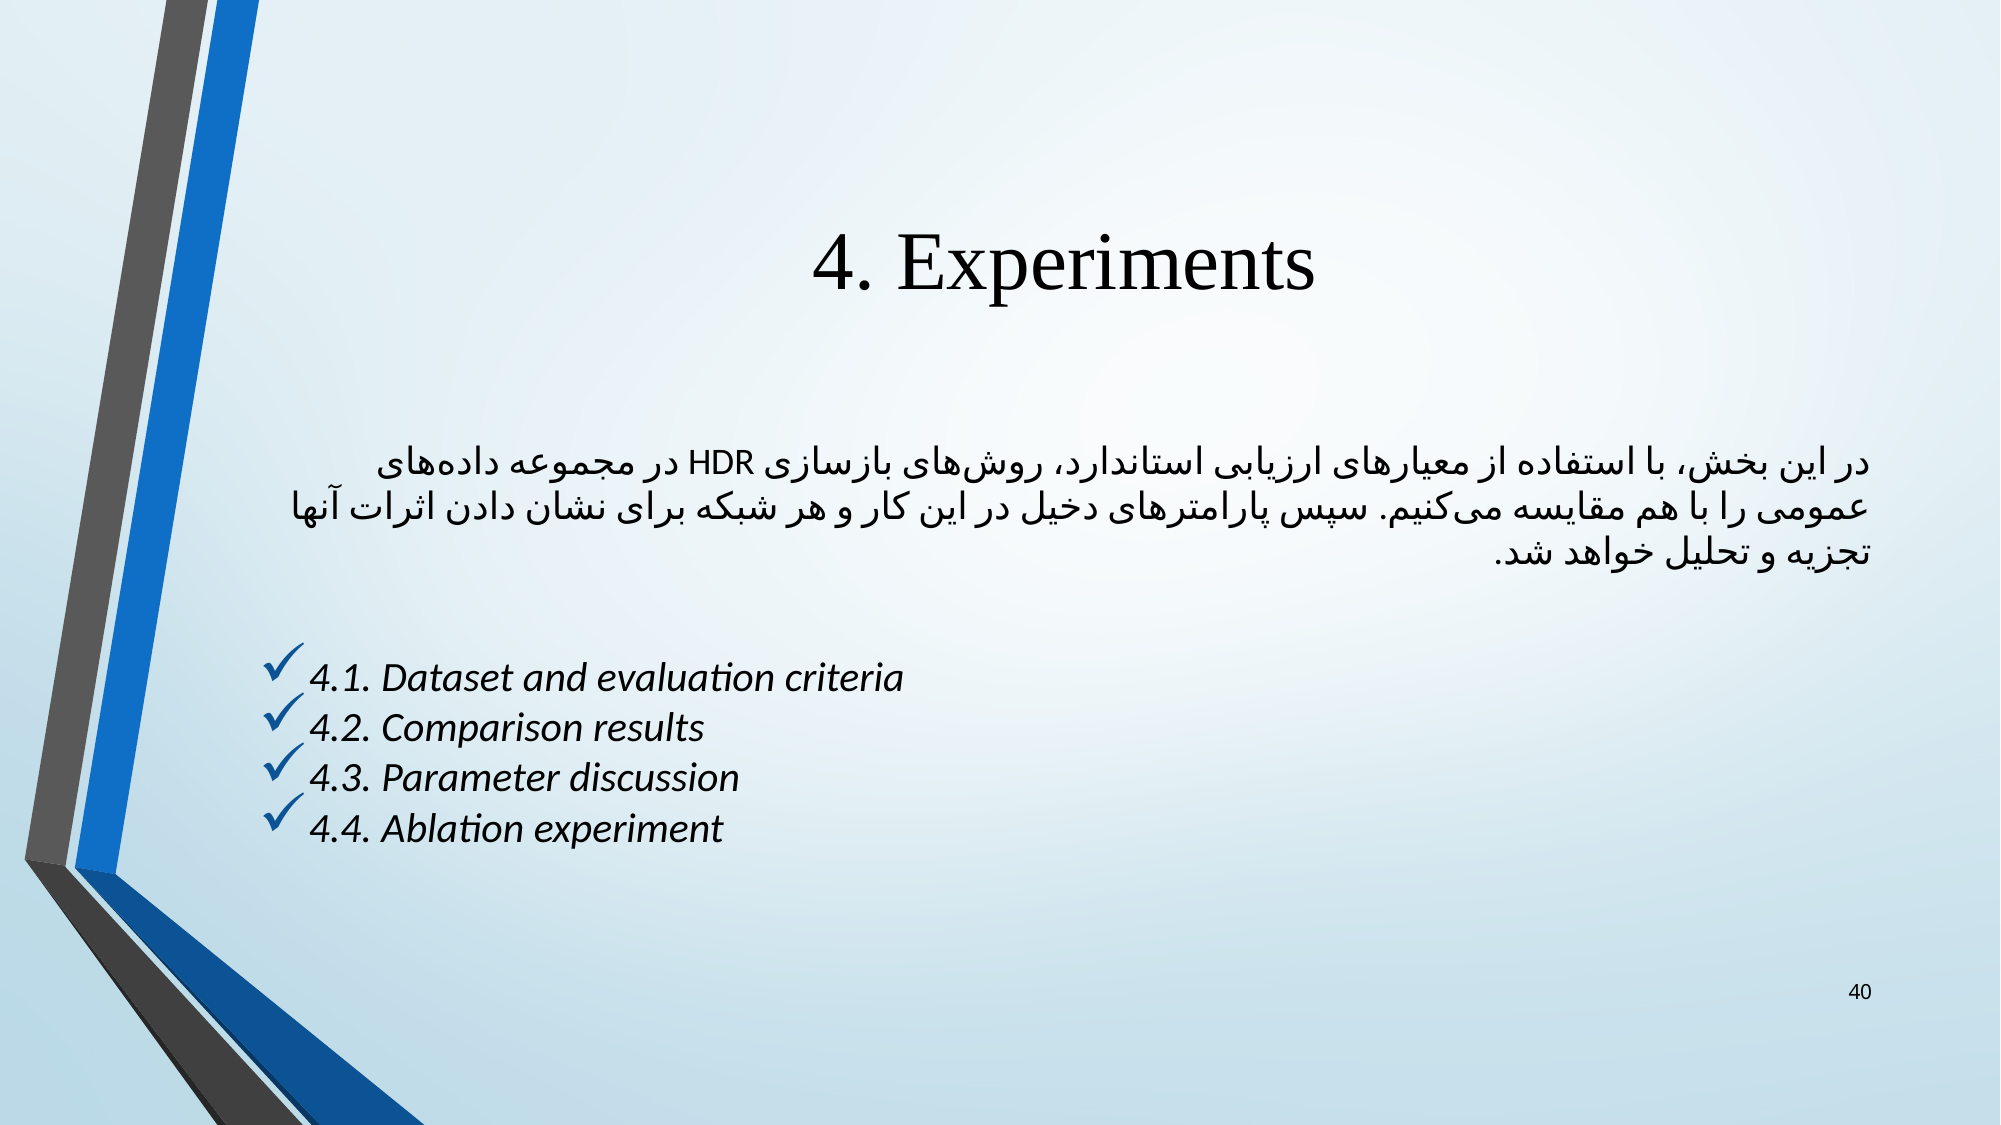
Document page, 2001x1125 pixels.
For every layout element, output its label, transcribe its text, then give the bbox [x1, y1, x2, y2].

list در این بخش، با استفاده از معیارهای ارزیابی استاندارد، روش‌های بازسازی HDR در مجموعه داده‌های عمومی را با هم مقایسه می‌کنیم. سپس پارامترهای دخیل در این کار و هر شبکه برای نشان دادن اثرات آنها تجزیه و تحلیل خواهد شد. 4.1. Dataset and evaluation criteria 4.2. Comparison results 4.3. Parameter discussion 4.4. Ablation experiment [243, 310, 1887, 1098]
slide_number 40 [1796, 962, 1887, 1023]
title 4. Experiments [243, 112, 1887, 310]
